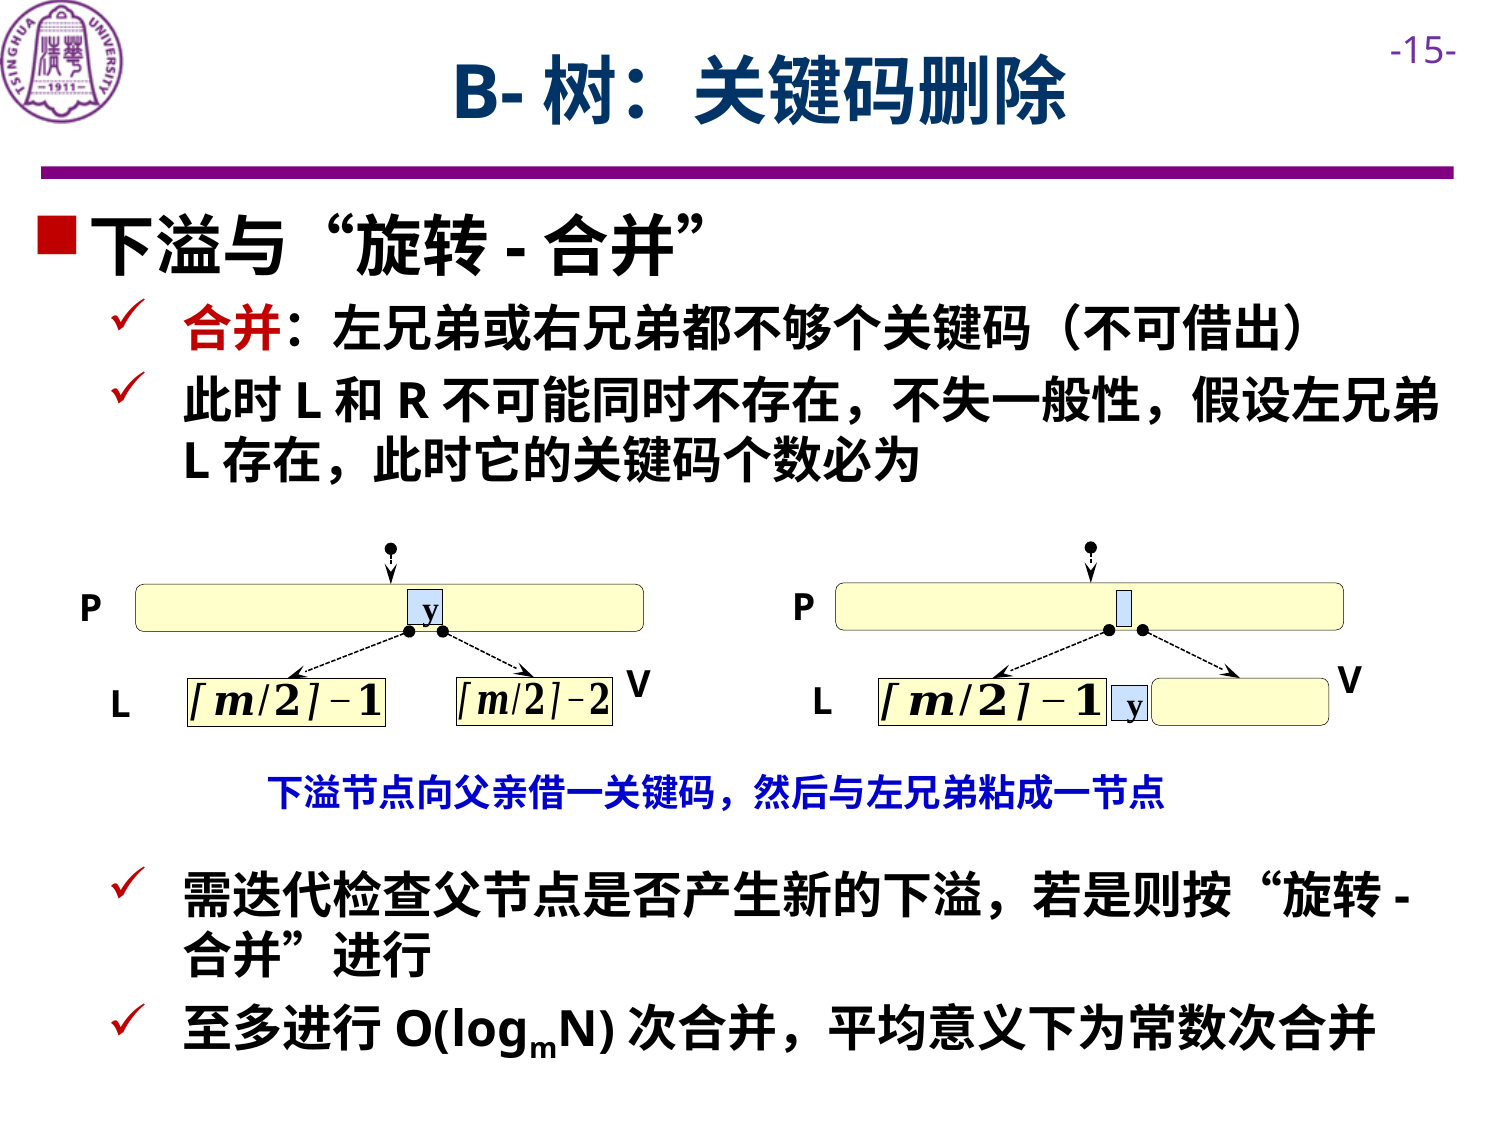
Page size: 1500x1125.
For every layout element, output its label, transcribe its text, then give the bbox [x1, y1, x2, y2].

text_box y [1111, 685, 1148, 721]
text_box [135, 584, 644, 632]
text_box V [611, 652, 666, 713]
text_box [835, 582, 1344, 631]
text_box 下溢节点向父亲借一关键码，然后与左兄弟粘成一节点 [251, 761, 1182, 821]
text_box y [407, 589, 443, 625]
text_box P [64, 576, 118, 637]
text_box V [1322, 648, 1378, 709]
text_box L [796, 669, 848, 730]
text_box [286, 631, 410, 679]
title B-树：关键码删除 [135, 13, 1383, 165]
picture [0, 0, 124, 124]
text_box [442, 631, 535, 678]
text_box [1116, 590, 1131, 627]
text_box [964, 629, 1110, 677]
text_box P [777, 576, 831, 636]
text_box L [94, 672, 146, 733]
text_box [1142, 629, 1225, 677]
